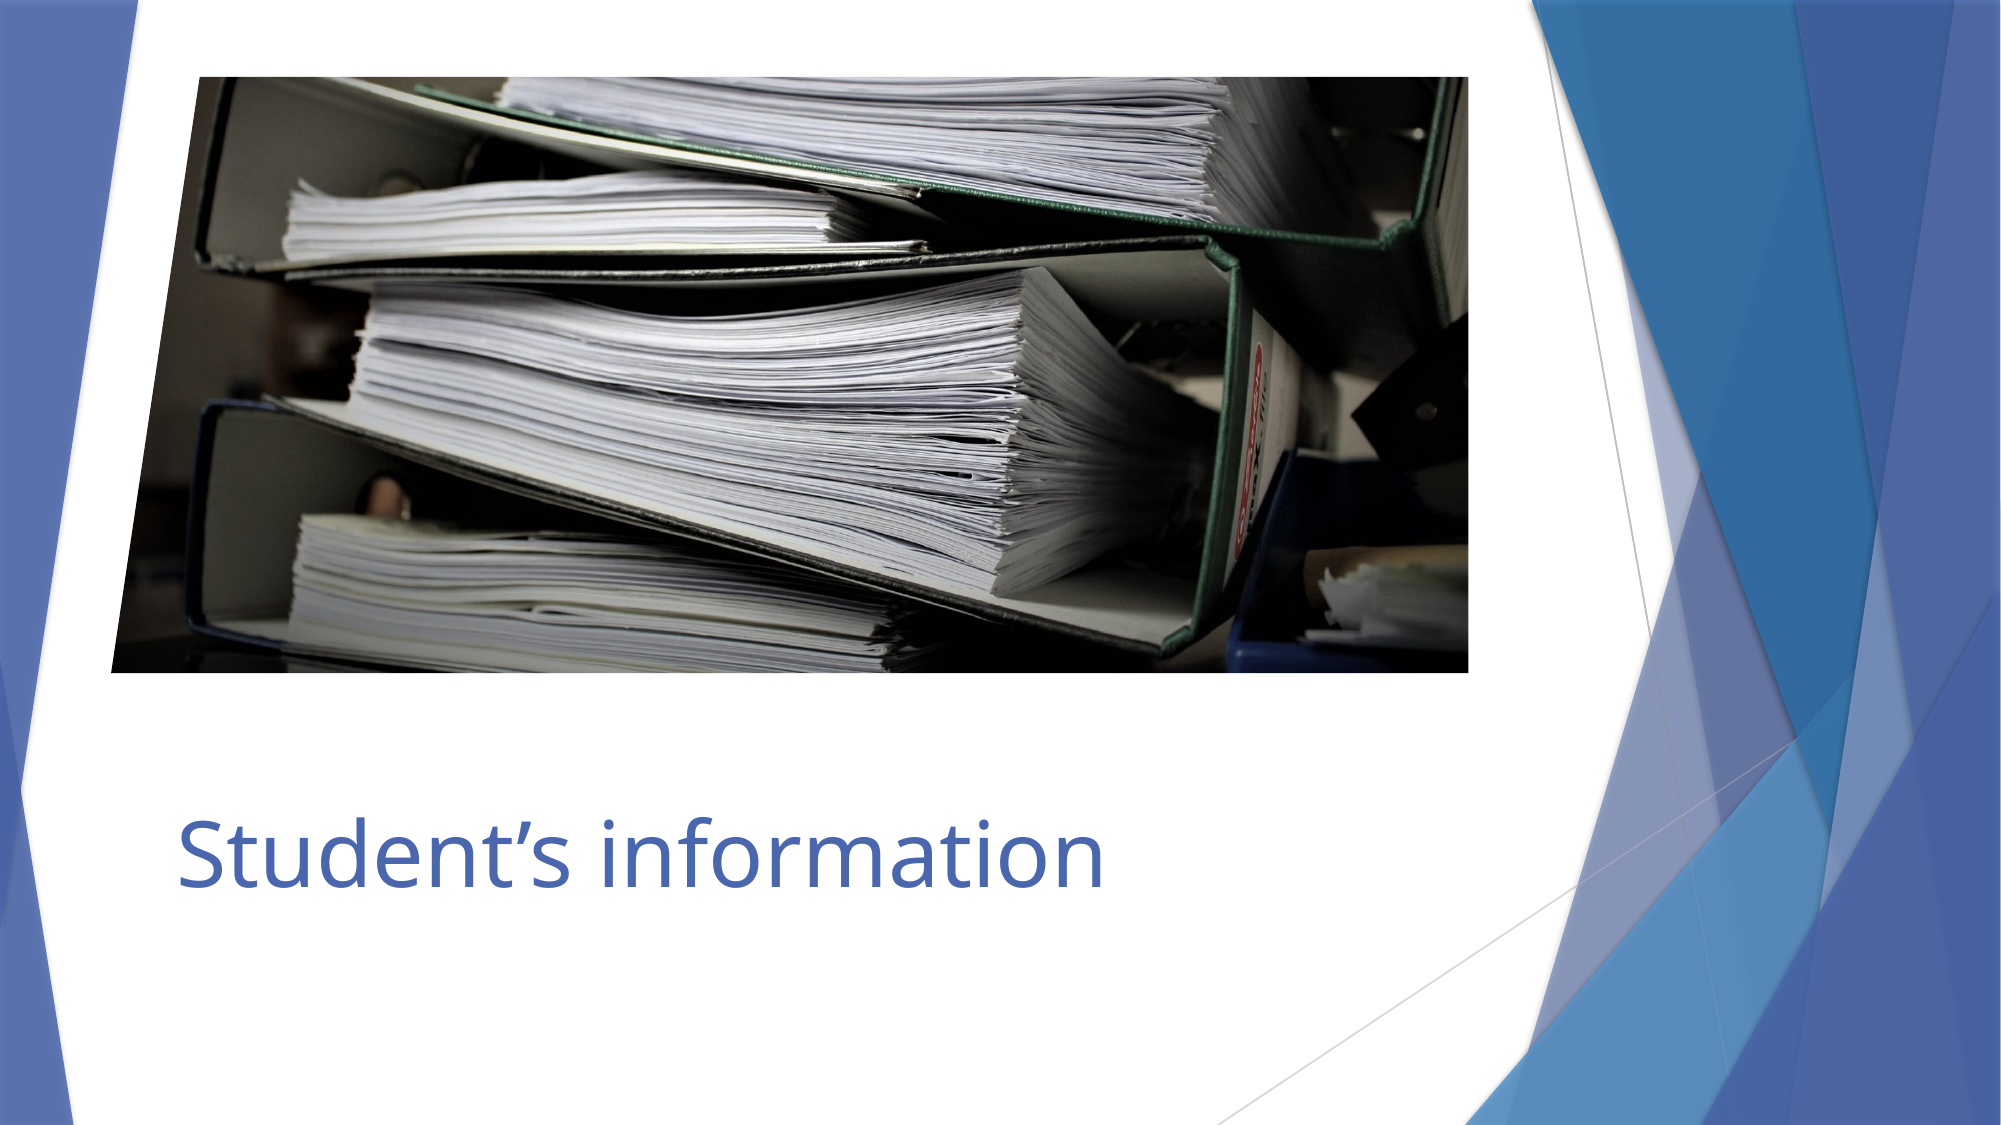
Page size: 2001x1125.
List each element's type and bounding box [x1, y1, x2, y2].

picture [110, 76, 1469, 674]
text_box [0, 0, 2000, 1125]
